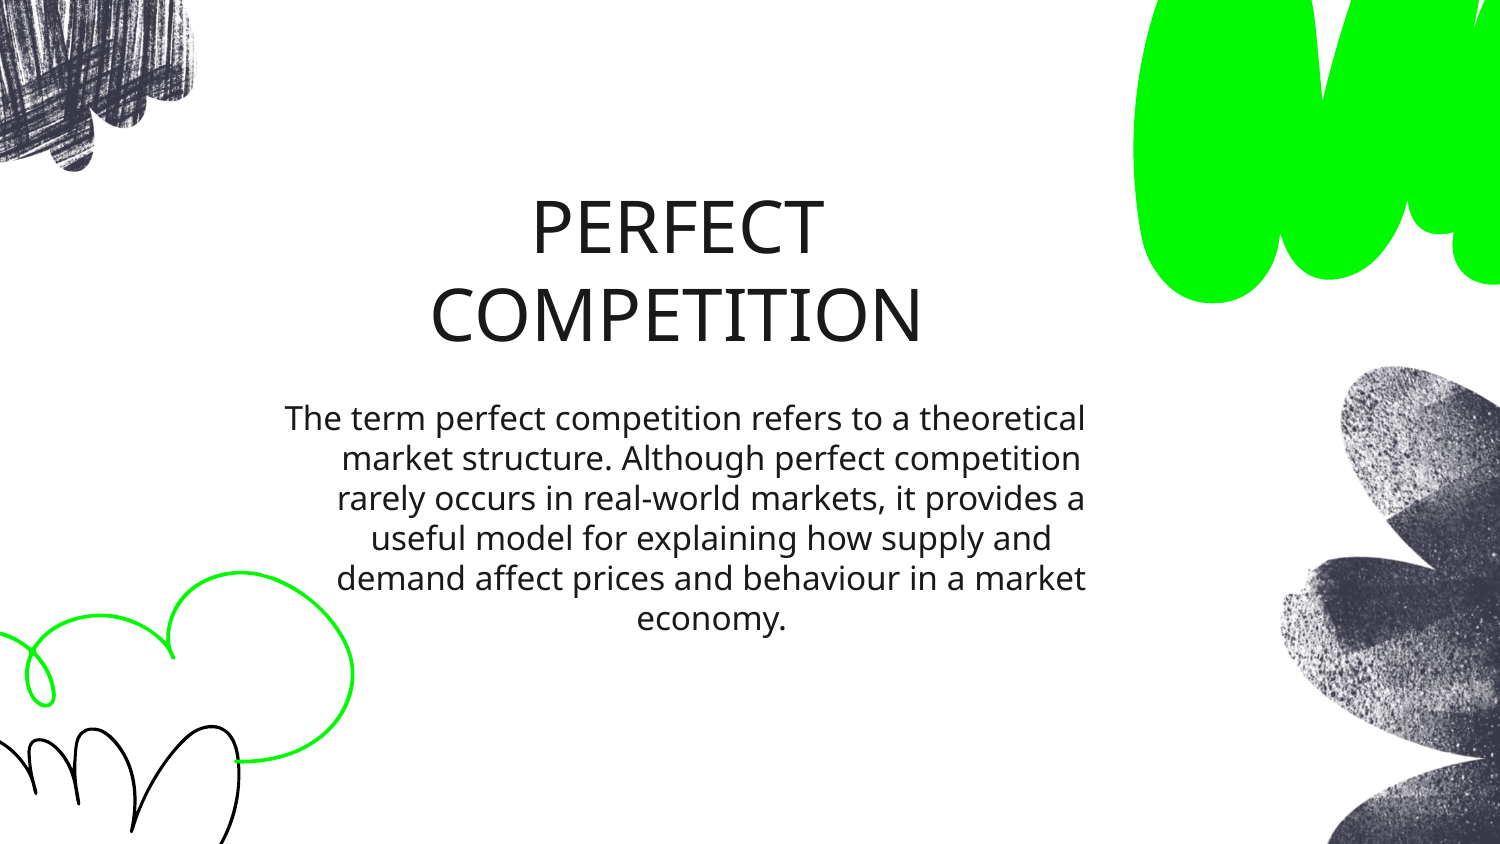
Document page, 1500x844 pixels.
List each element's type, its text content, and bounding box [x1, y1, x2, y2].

subtitle The term perfect competition refers to a theoretical market structure. Although perfect competition rarely occurs in real-world markets, it provides a useful model for explaining how supply and demand affect prices and behaviour in a market economy. [229, 382, 1120, 515]
text_box [0, 570, 355, 764]
title PERFECT COMPETITION [319, 180, 1037, 356]
text_box [1133, 0, 1500, 304]
picture [0, 0, 197, 202]
picture [1151, 345, 1500, 844]
